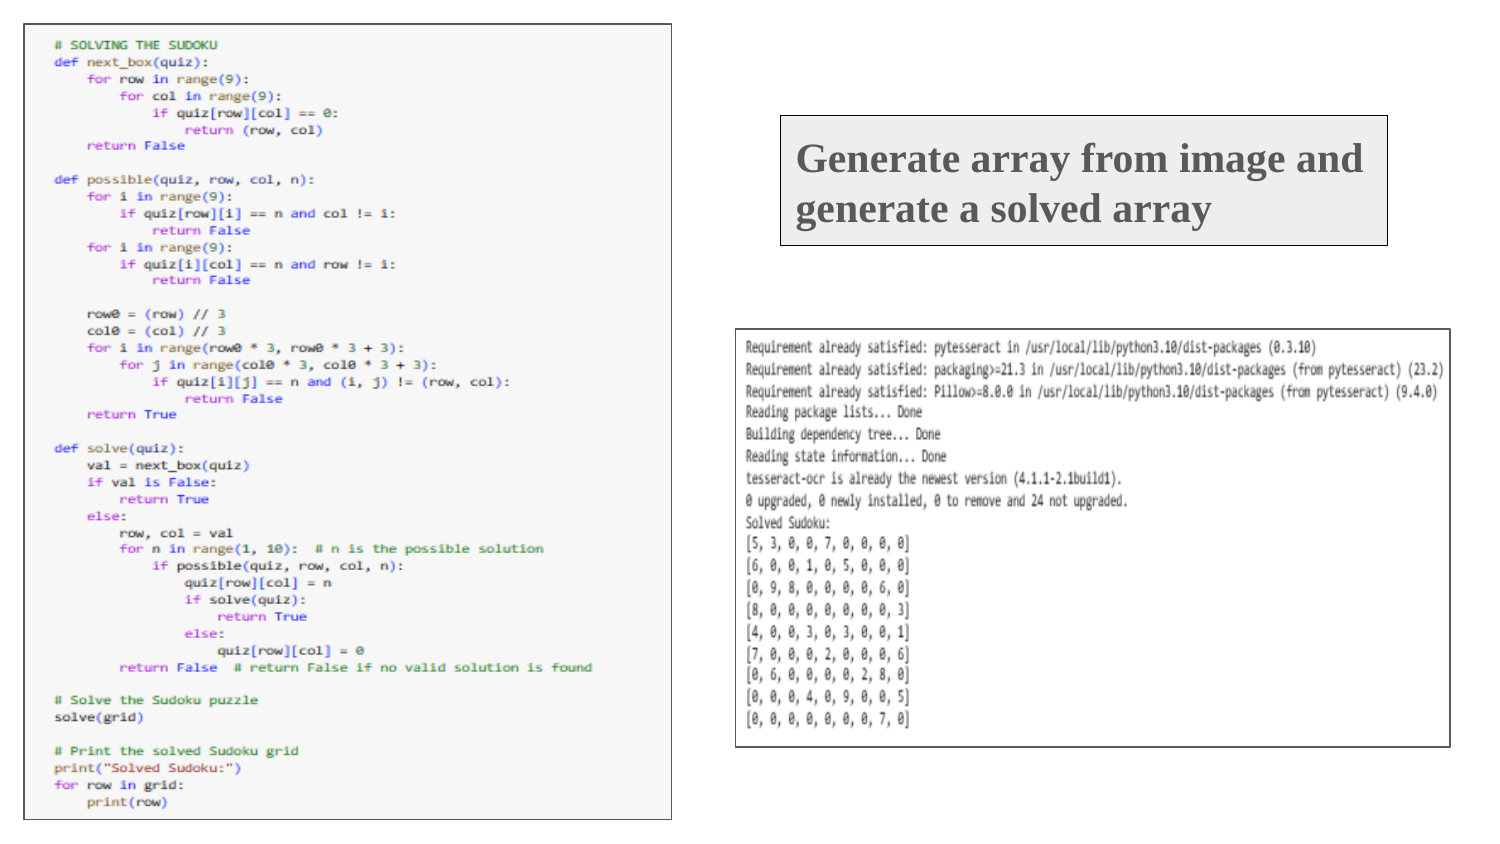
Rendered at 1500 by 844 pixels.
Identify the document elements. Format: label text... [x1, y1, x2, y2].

picture [24, 24, 672, 819]
text_box Generate array from image and generate a solved array [780, 115, 1388, 246]
picture [735, 329, 1450, 747]
